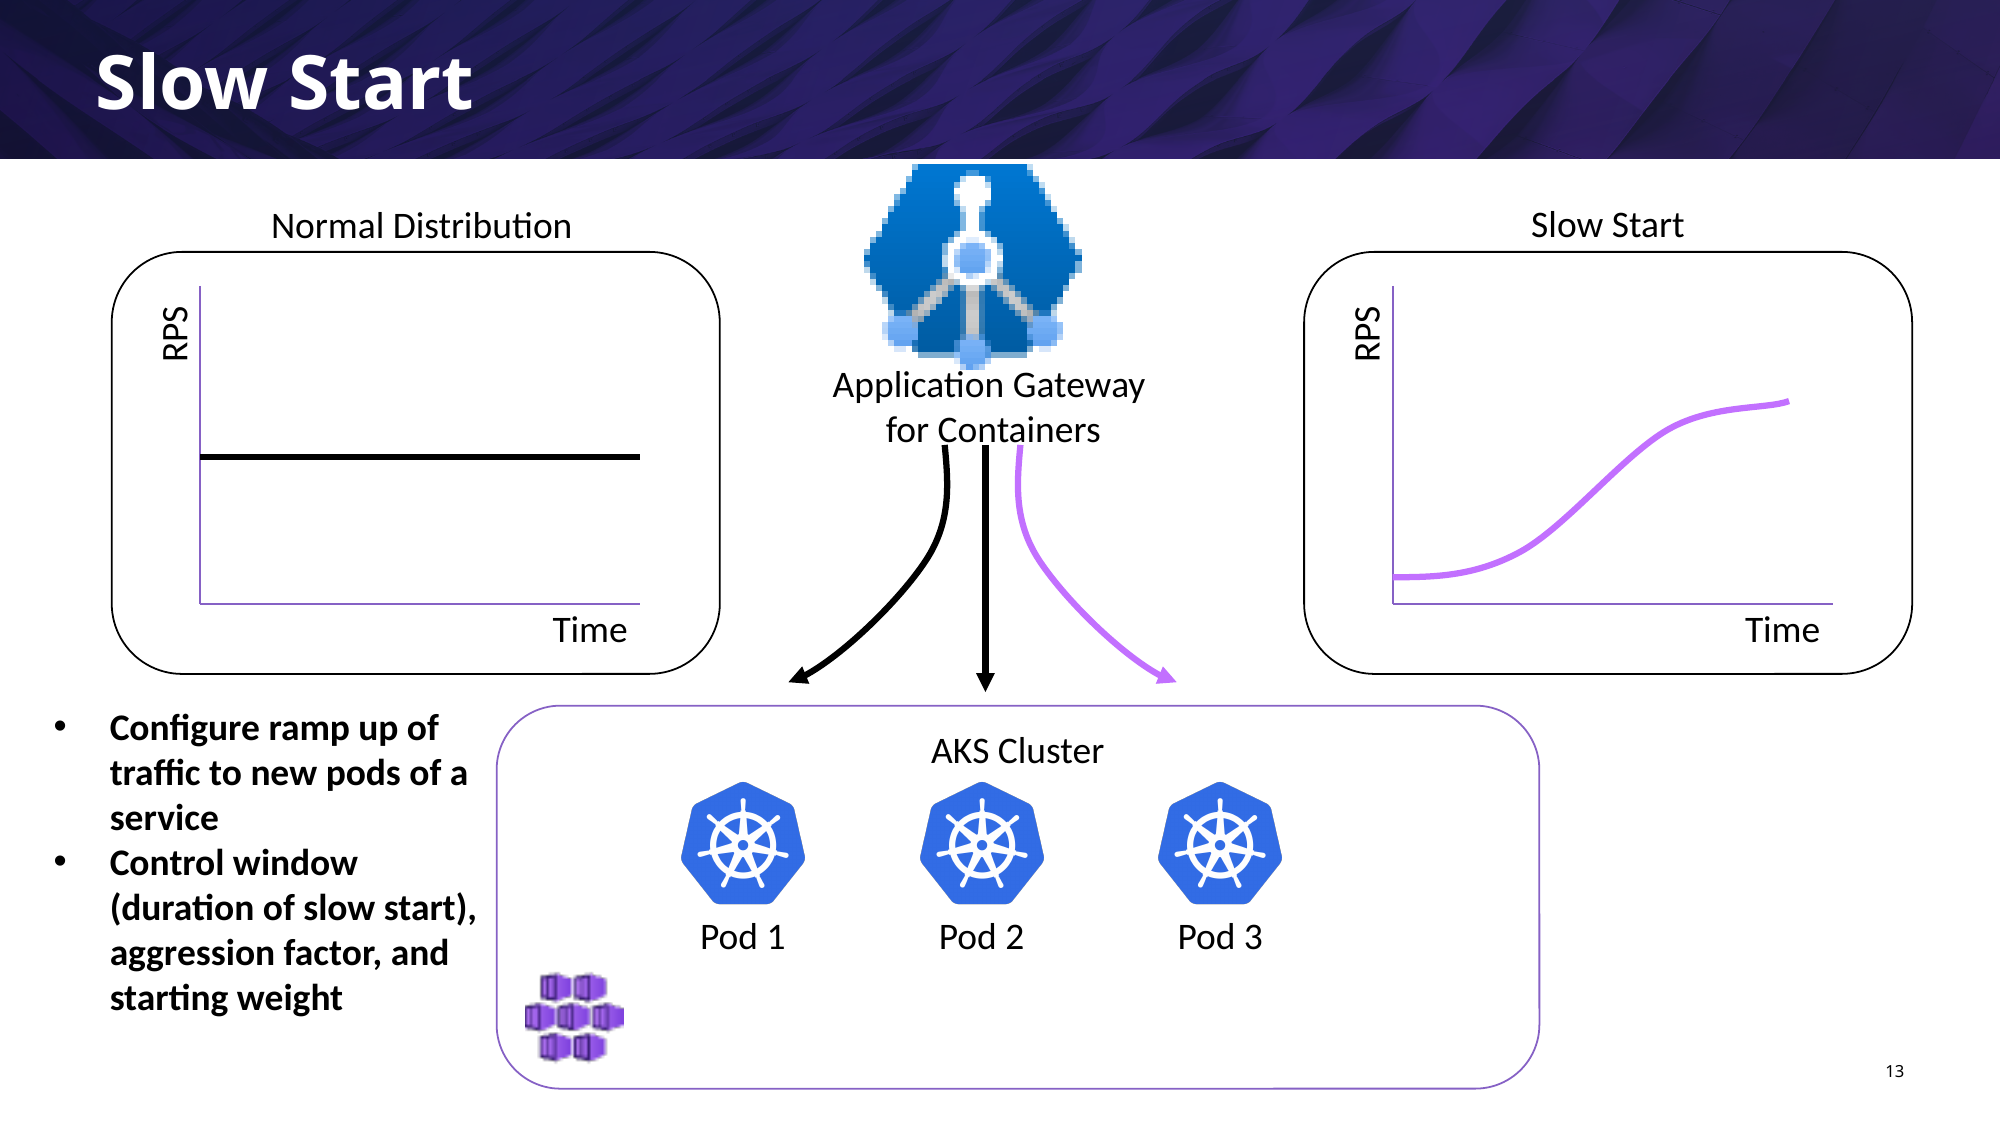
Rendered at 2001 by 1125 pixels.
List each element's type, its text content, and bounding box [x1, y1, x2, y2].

text_box Time [537, 597, 643, 658]
text_box Pod 3 [1162, 910, 1278, 965]
text_box [1017, 444, 1177, 684]
text_box [495, 704, 1541, 1090]
text_box Configure ramp up of traffic to new pods of a service Control window (duration of slow start), aggression factor, and starting weight [38, 695, 507, 1026]
text_box Slow Start [1516, 192, 1700, 253]
text_box [788, 444, 949, 684]
text_box Pod 1 [685, 910, 801, 965]
text_box Application Gateway for Containers [817, 352, 1169, 458]
text_box AKS Cluster [916, 719, 1120, 779]
picture [0, 0, 2000, 377]
list Slow Start [95, 34, 1905, 125]
text_box RPS [1334, 290, 1392, 378]
picture [915, 777, 1048, 910]
picture [677, 777, 810, 910]
text_box RPS [142, 290, 200, 378]
text_box Normal Distribution [256, 193, 588, 254]
text_box Pod 2 [924, 910, 1040, 965]
picture [1154, 777, 1287, 910]
text_box [1303, 250, 1914, 675]
text_box Time [1730, 597, 1836, 658]
picture [525, 968, 625, 1067]
text_box [110, 250, 721, 675]
slide_number 13 [1506, 1062, 1905, 1083]
text_box [1394, 400, 1790, 579]
